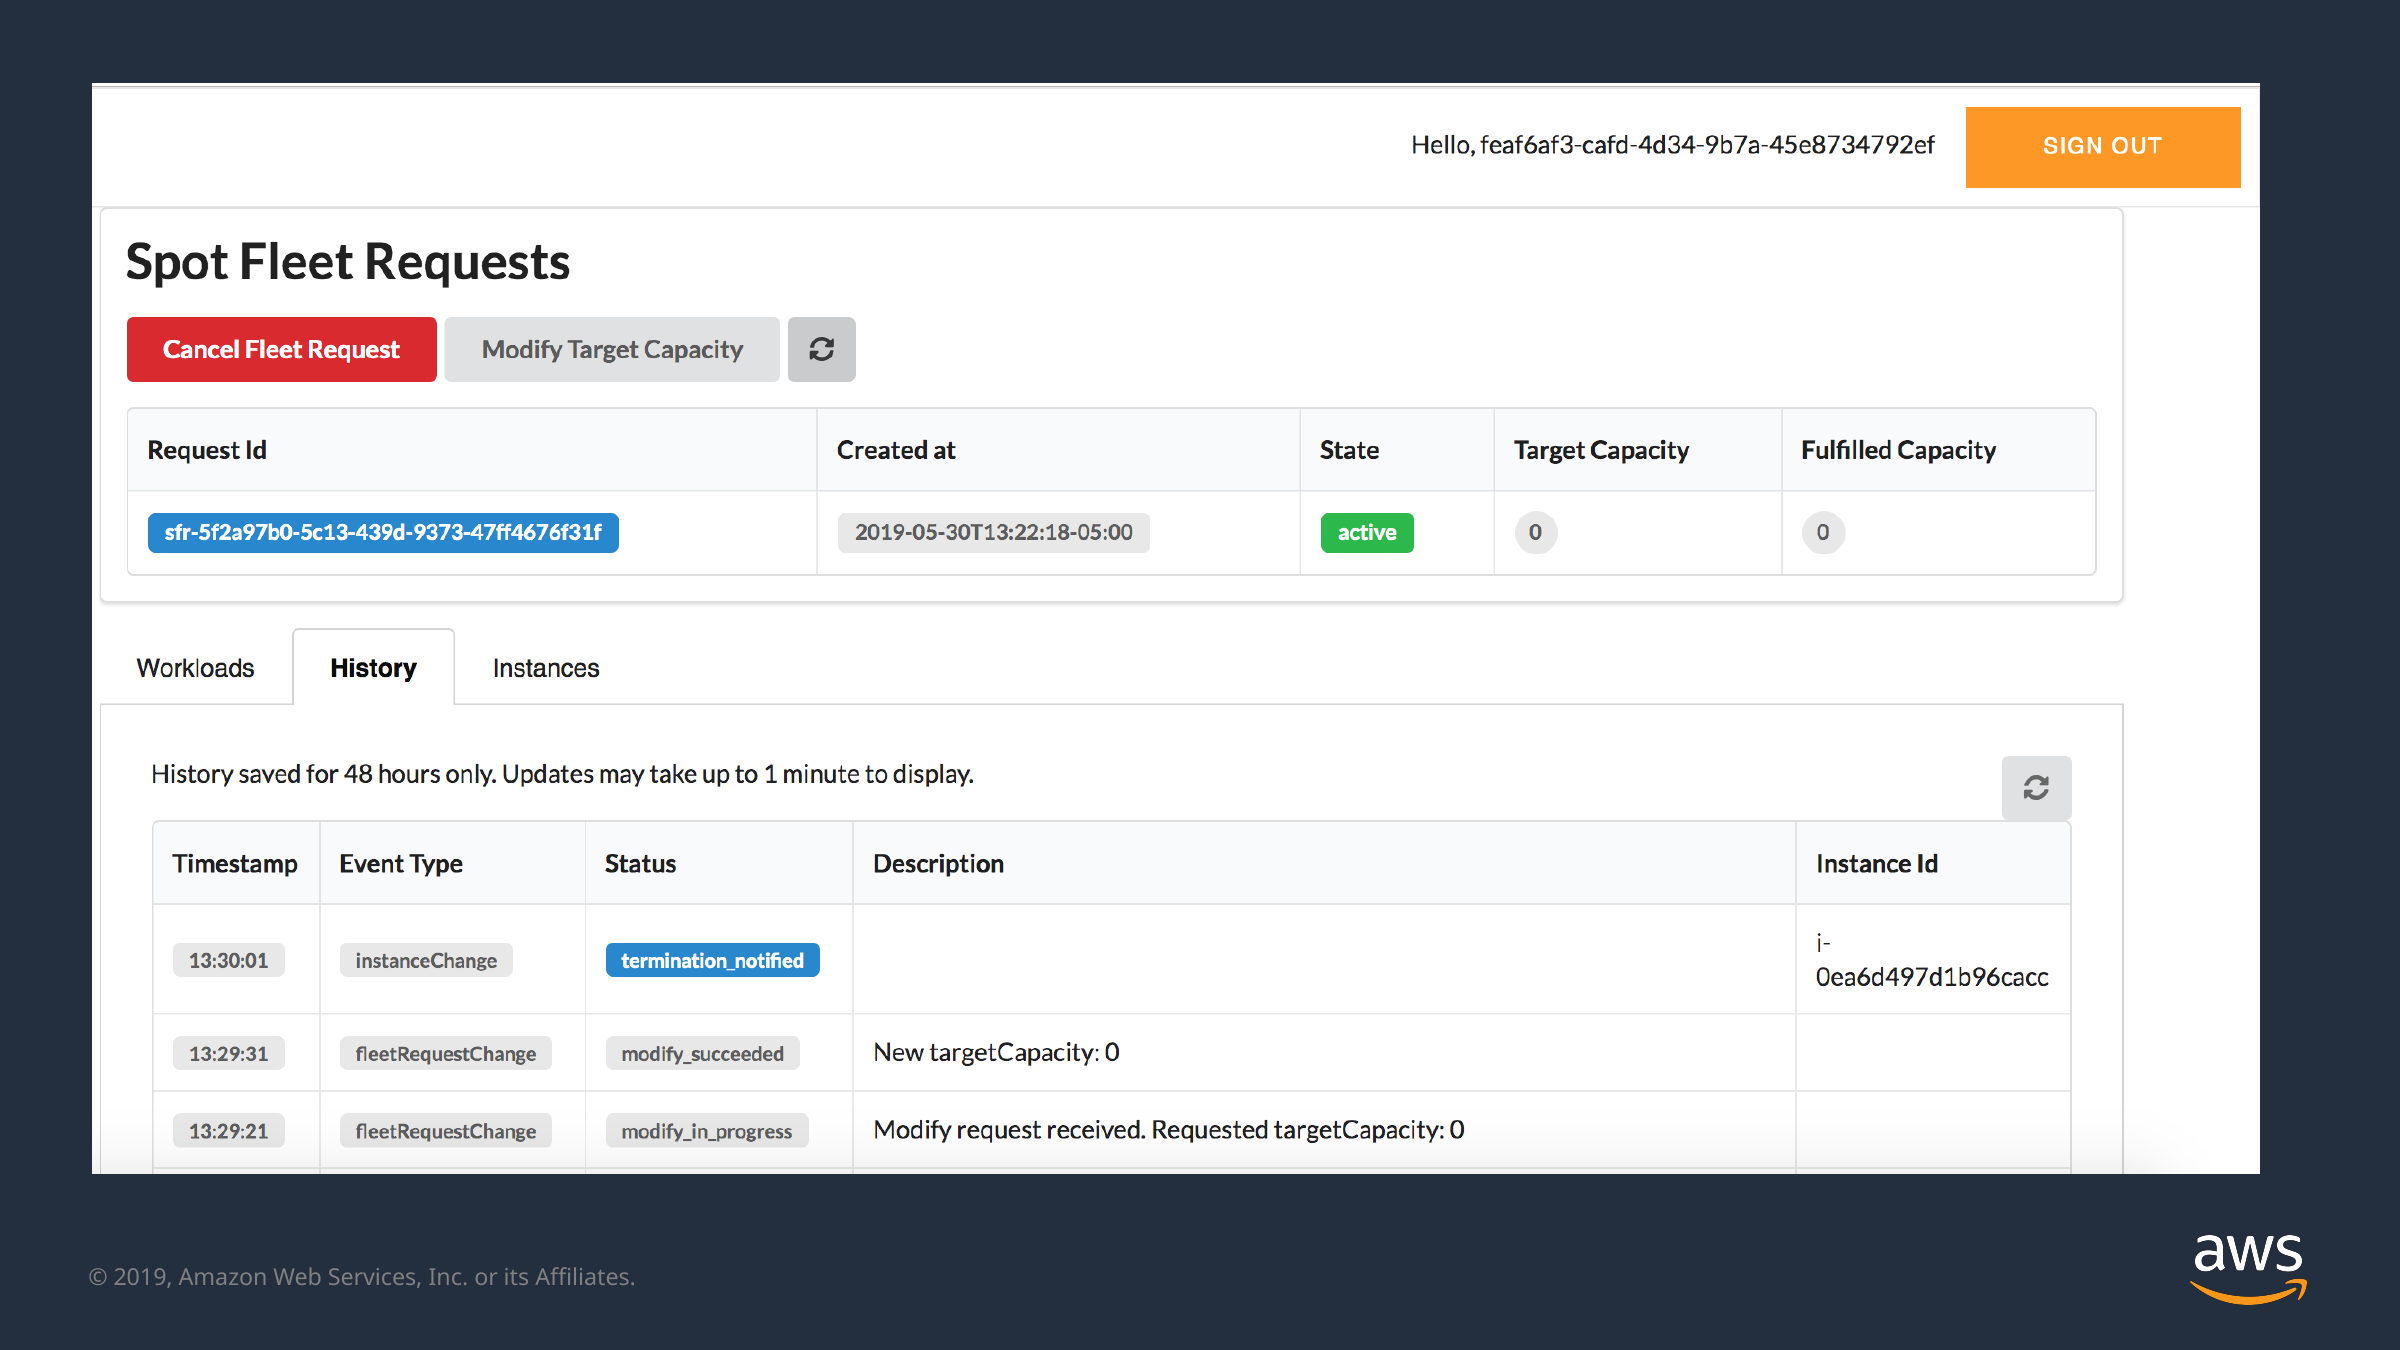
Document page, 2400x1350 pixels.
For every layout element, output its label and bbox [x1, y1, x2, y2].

picture [91, 83, 2260, 1174]
picture [2190, 1235, 2307, 1305]
